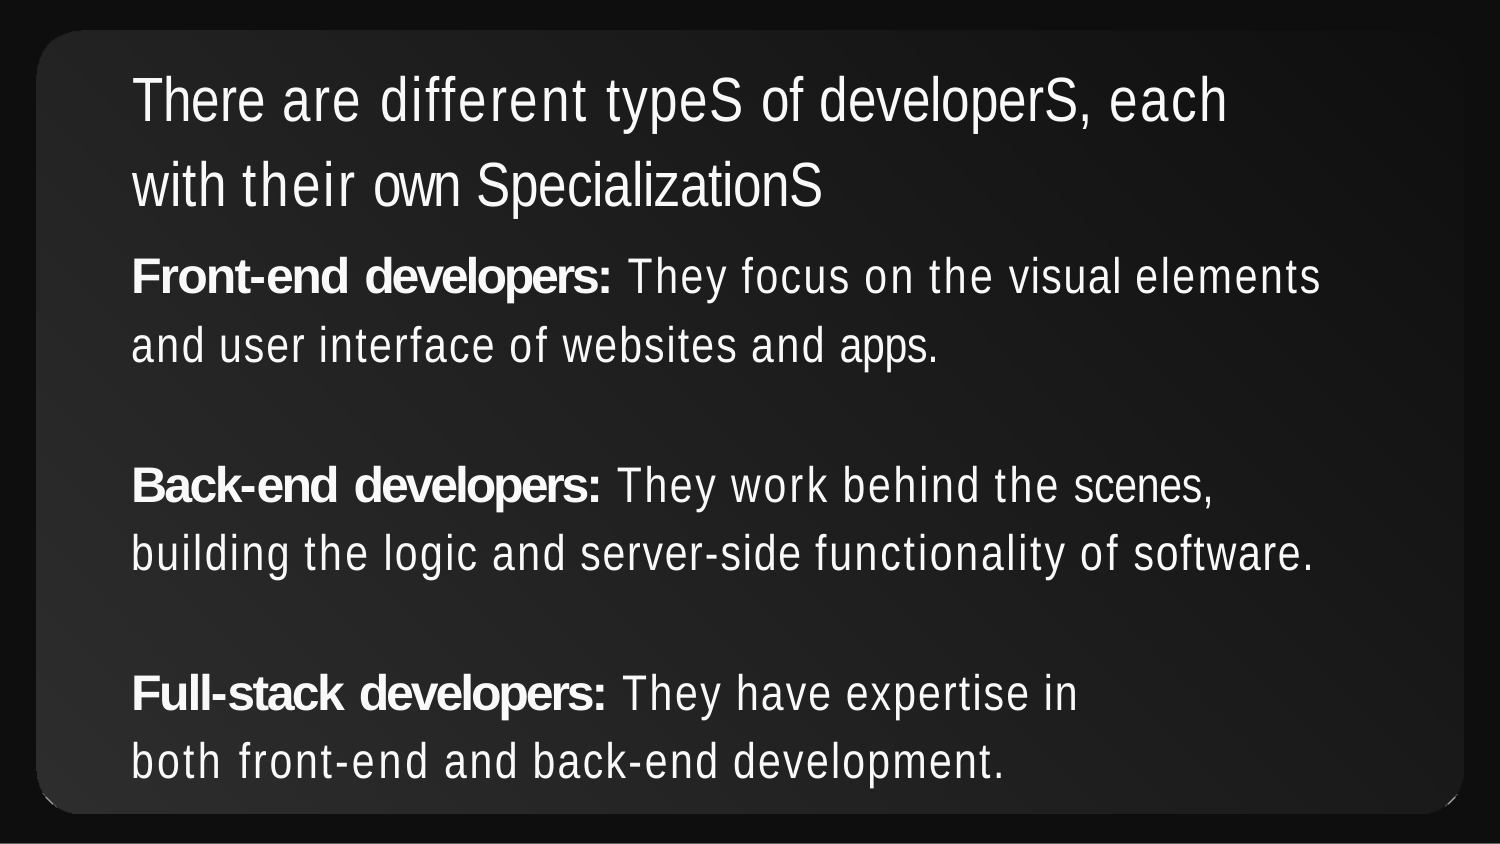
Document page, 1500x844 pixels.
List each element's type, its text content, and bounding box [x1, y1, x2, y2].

text_box Front-end developers: They focus on the visual elements and user interface of websites and apps. Back-end developers: They work behind the scenes, building the logic and server-side functionality of software. Full-stack developers: They have expertise in both front-end and back-end development. [128, 233, 1329, 789]
title There are different typeS of developerS, each with their own SpecializationS [130, 46, 1264, 220]
picture [36, 29, 1464, 814]
